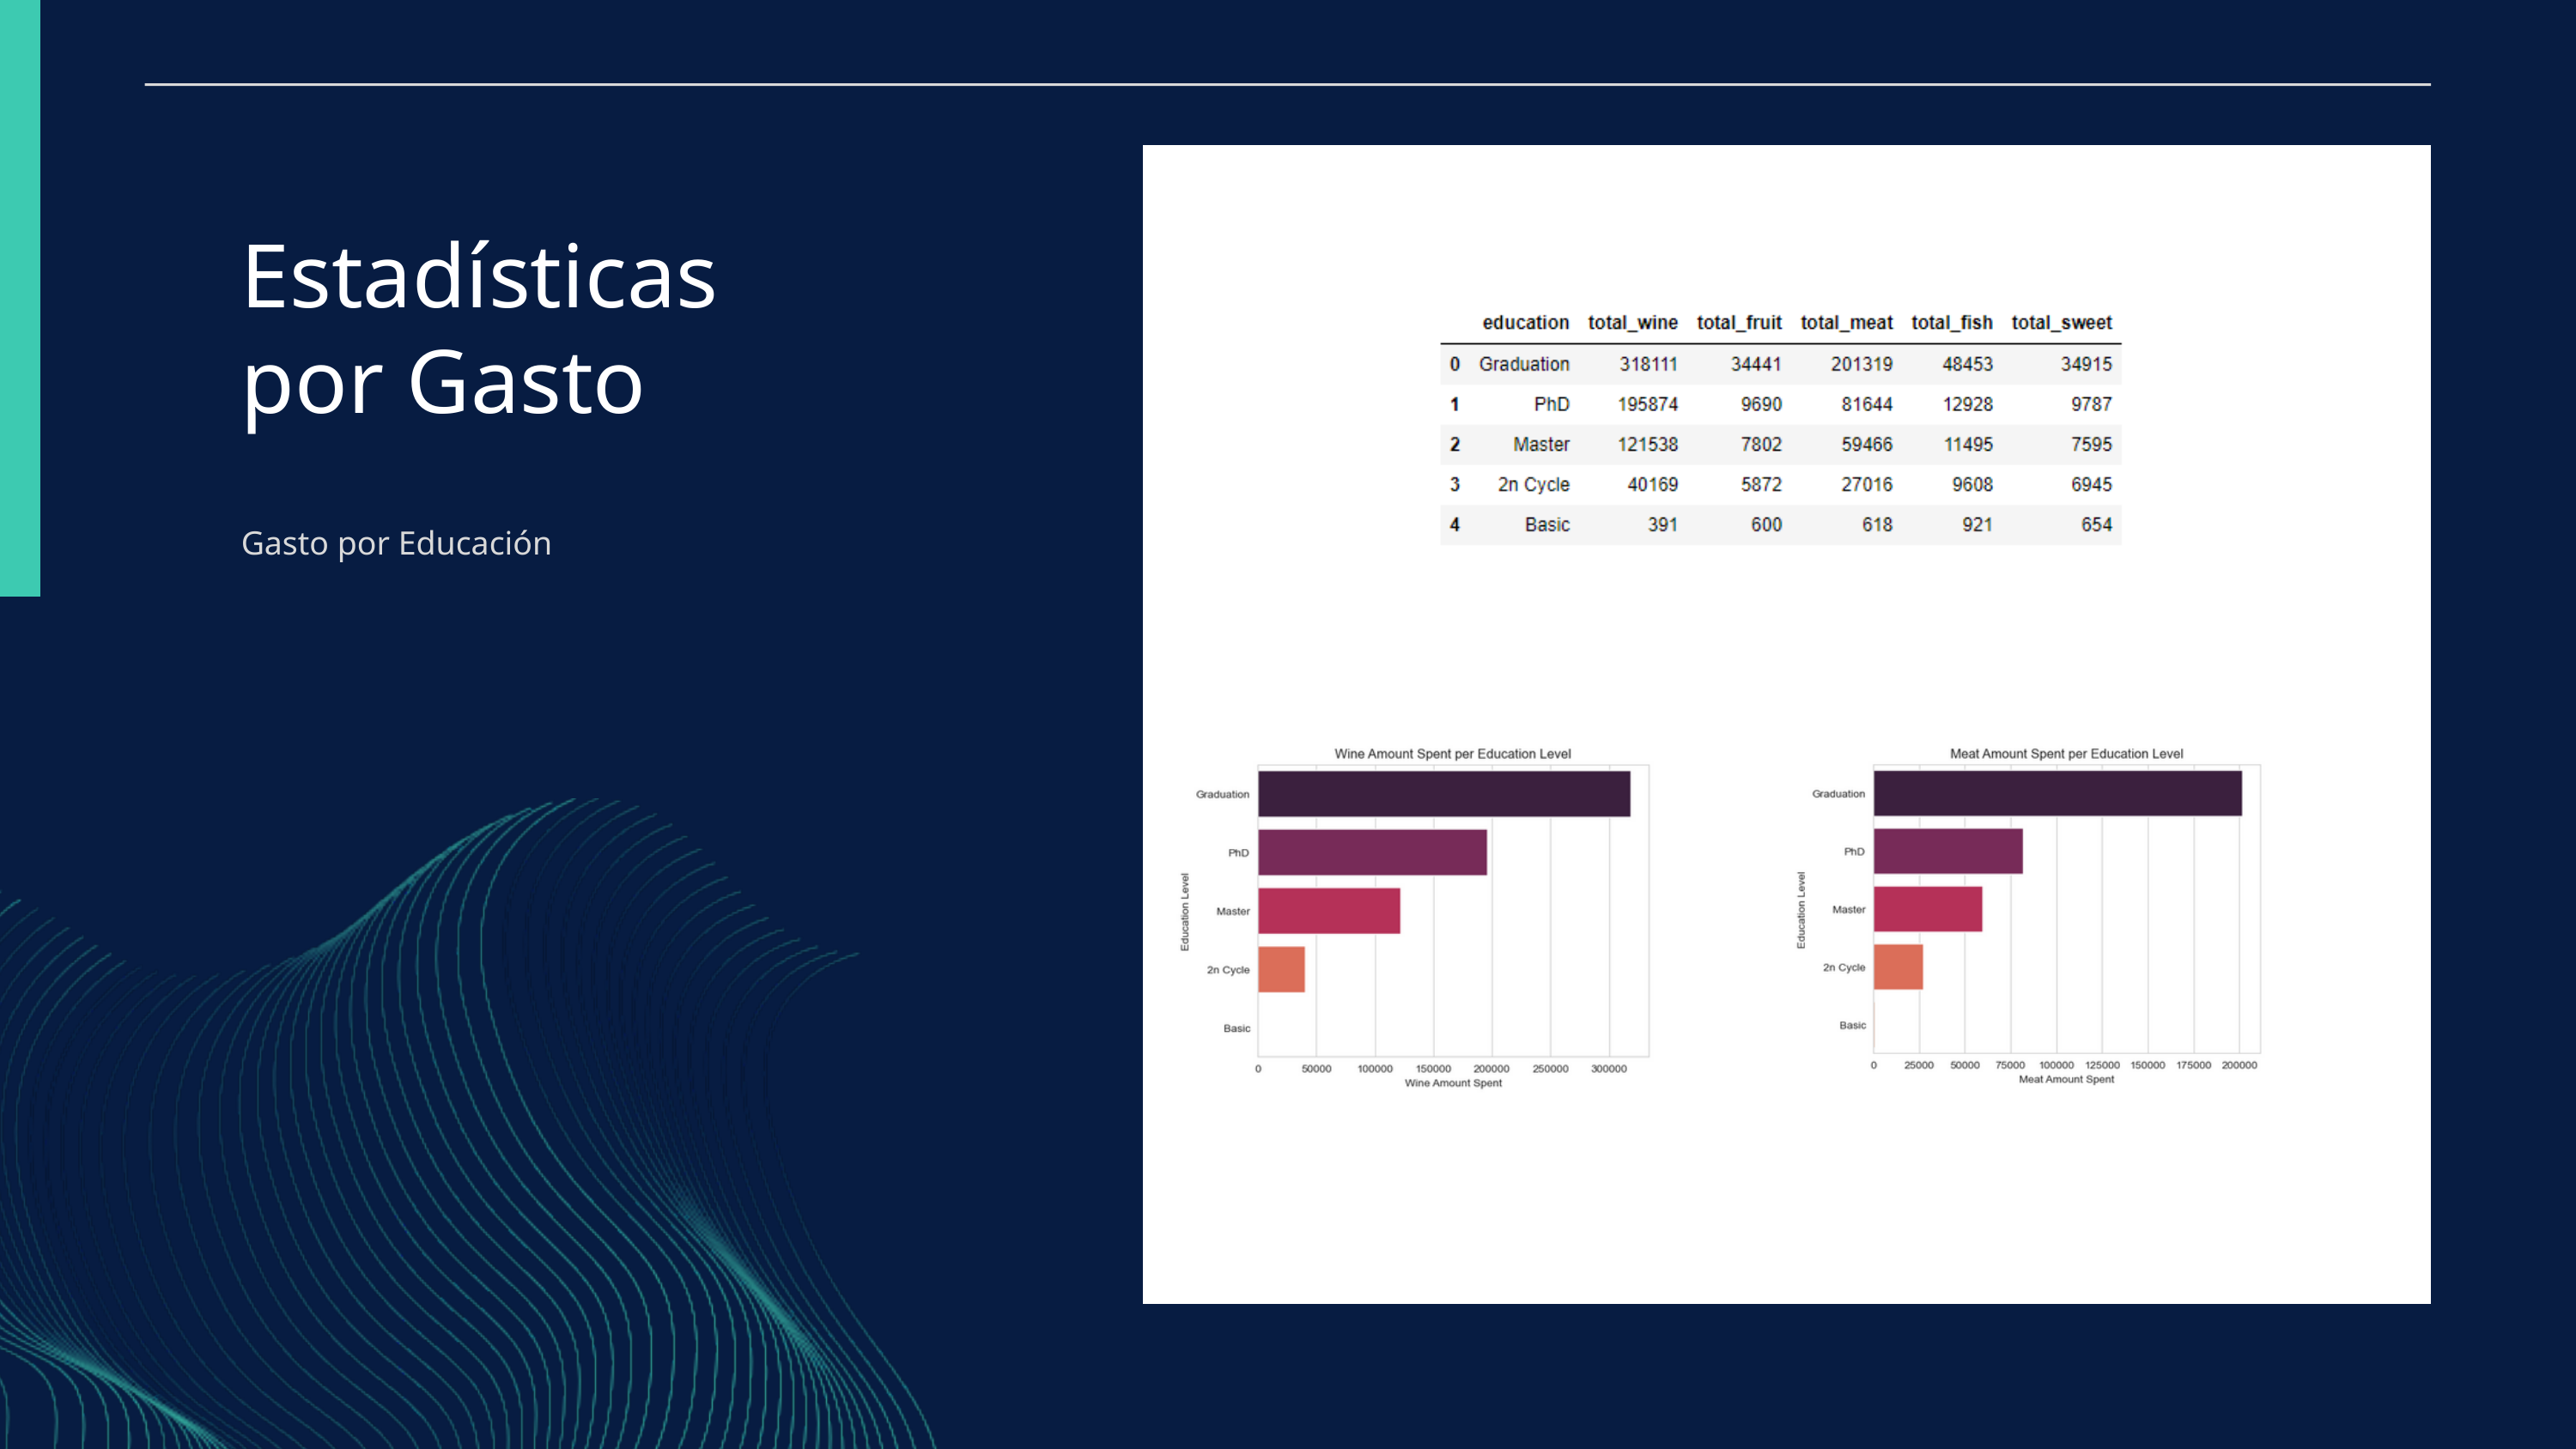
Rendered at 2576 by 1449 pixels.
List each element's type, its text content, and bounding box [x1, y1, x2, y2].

text_box Estadísticas por Gasto [240, 220, 943, 431]
text_box Gasto por Educación [240, 509, 896, 561]
text_box [0, 798, 943, 1449]
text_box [1142, 144, 2432, 1304]
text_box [0, 277, 319, 319]
